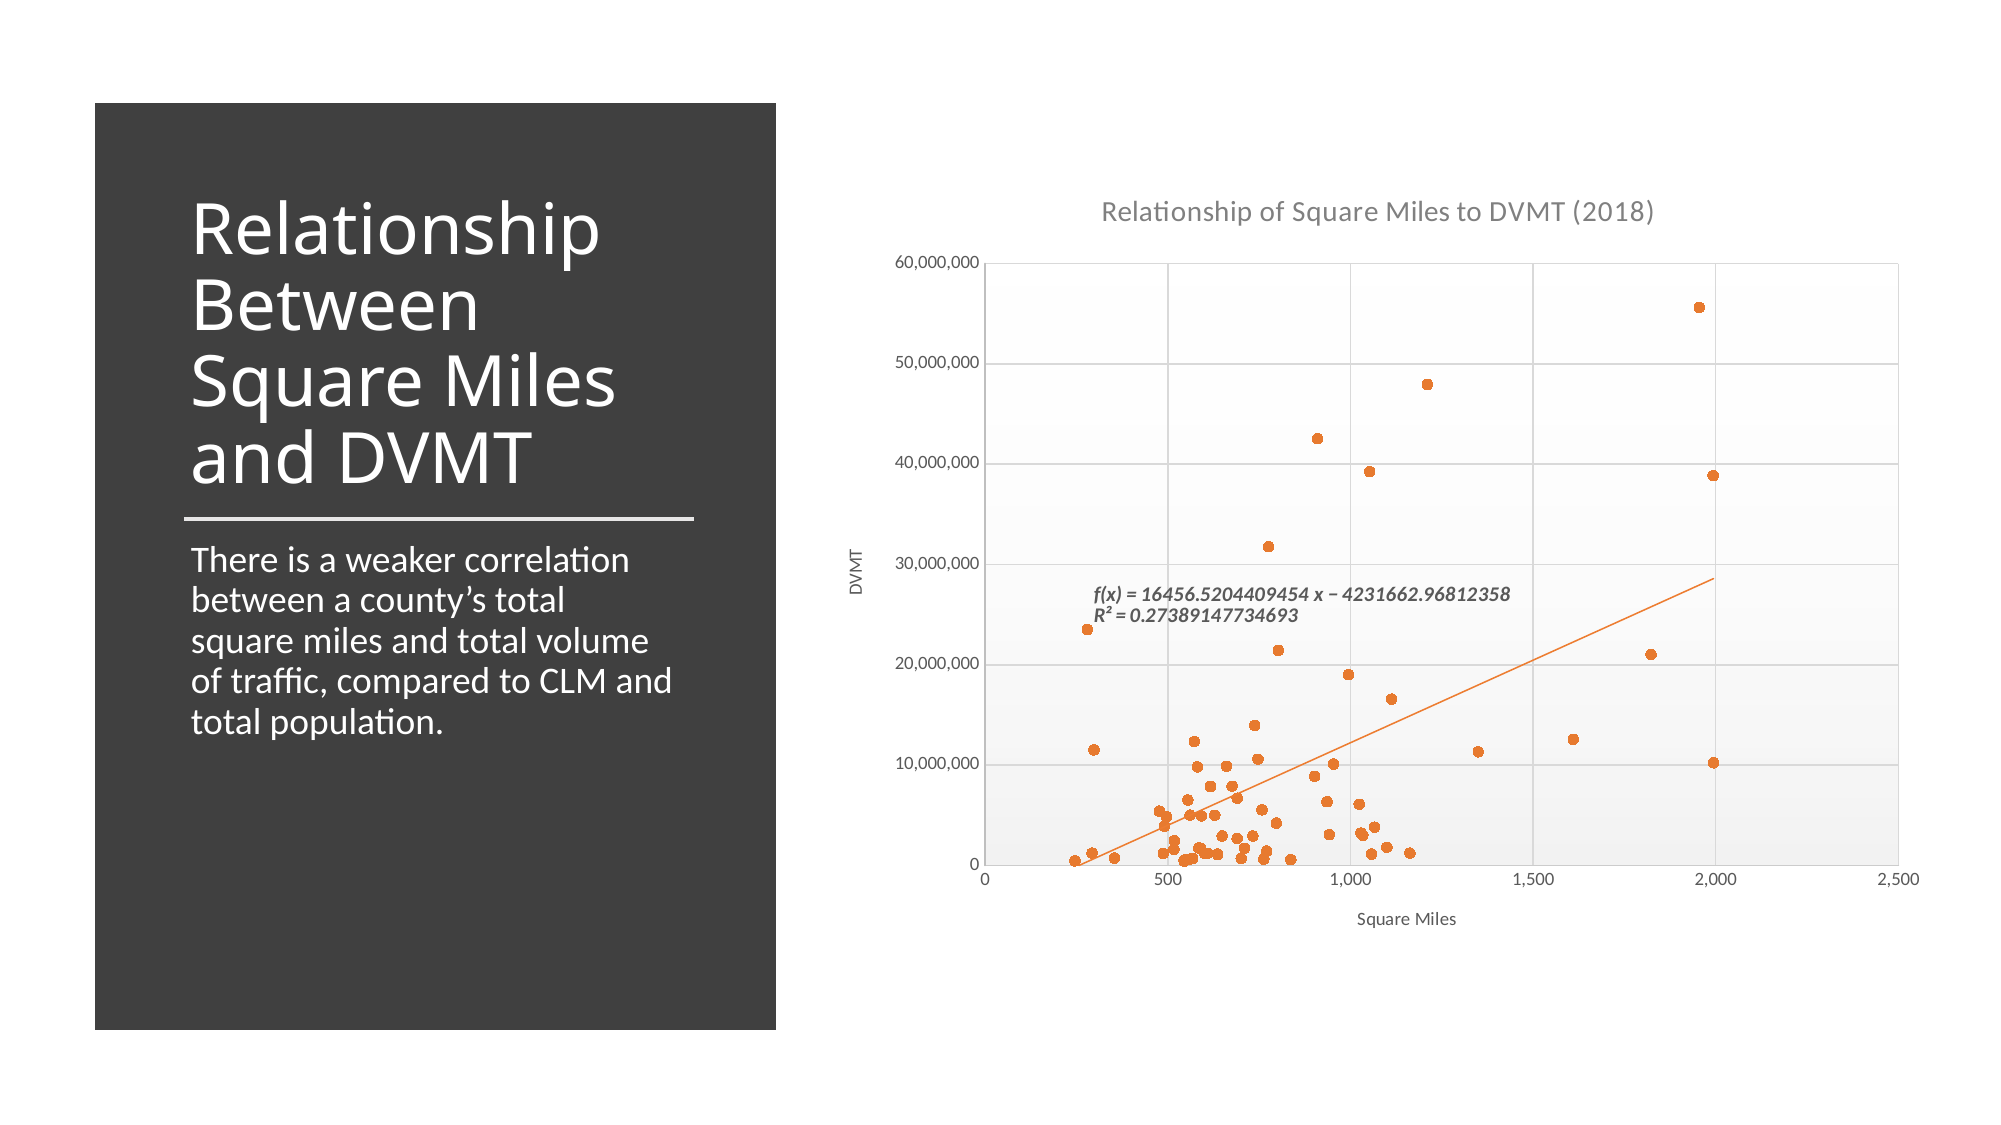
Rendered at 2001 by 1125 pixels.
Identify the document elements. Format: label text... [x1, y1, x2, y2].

chart [815, 167, 1943, 961]
list There is a weaker correlation between a county’s total square miles and total volume of traffic, compared to CLM and total population. [175, 532, 693, 899]
title Relationship Between Square Miles and DVMT [175, 167, 693, 506]
text_box [104, 112, 767, 1020]
